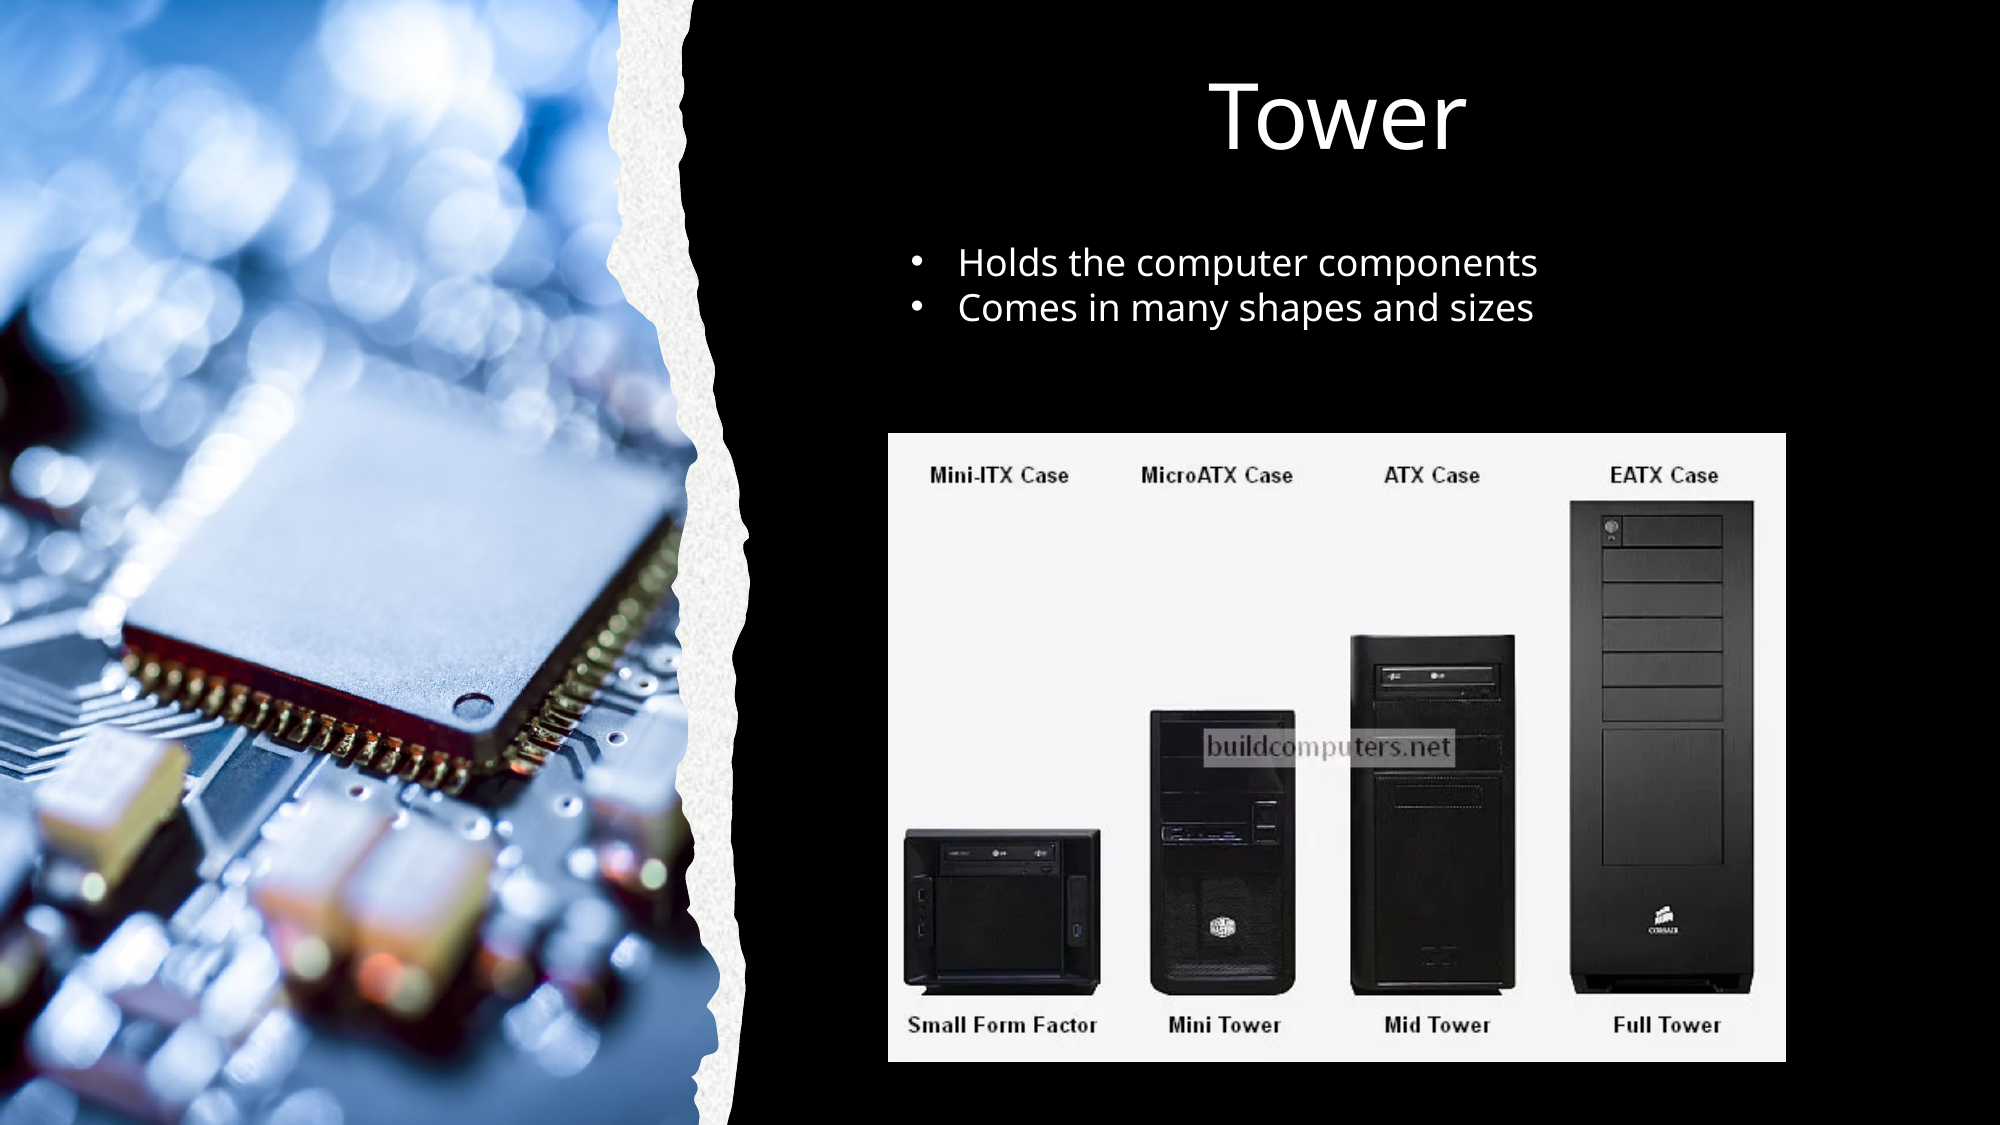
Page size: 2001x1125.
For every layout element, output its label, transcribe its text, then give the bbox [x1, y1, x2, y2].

picture [888, 433, 1786, 1062]
picture [0, 0, 750, 1125]
text_box Holds the computer components Comes in many shapes and sizes [895, 230, 1890, 336]
text_box [750, 0, 2000, 1125]
title Tower [750, 20, 1964, 287]
